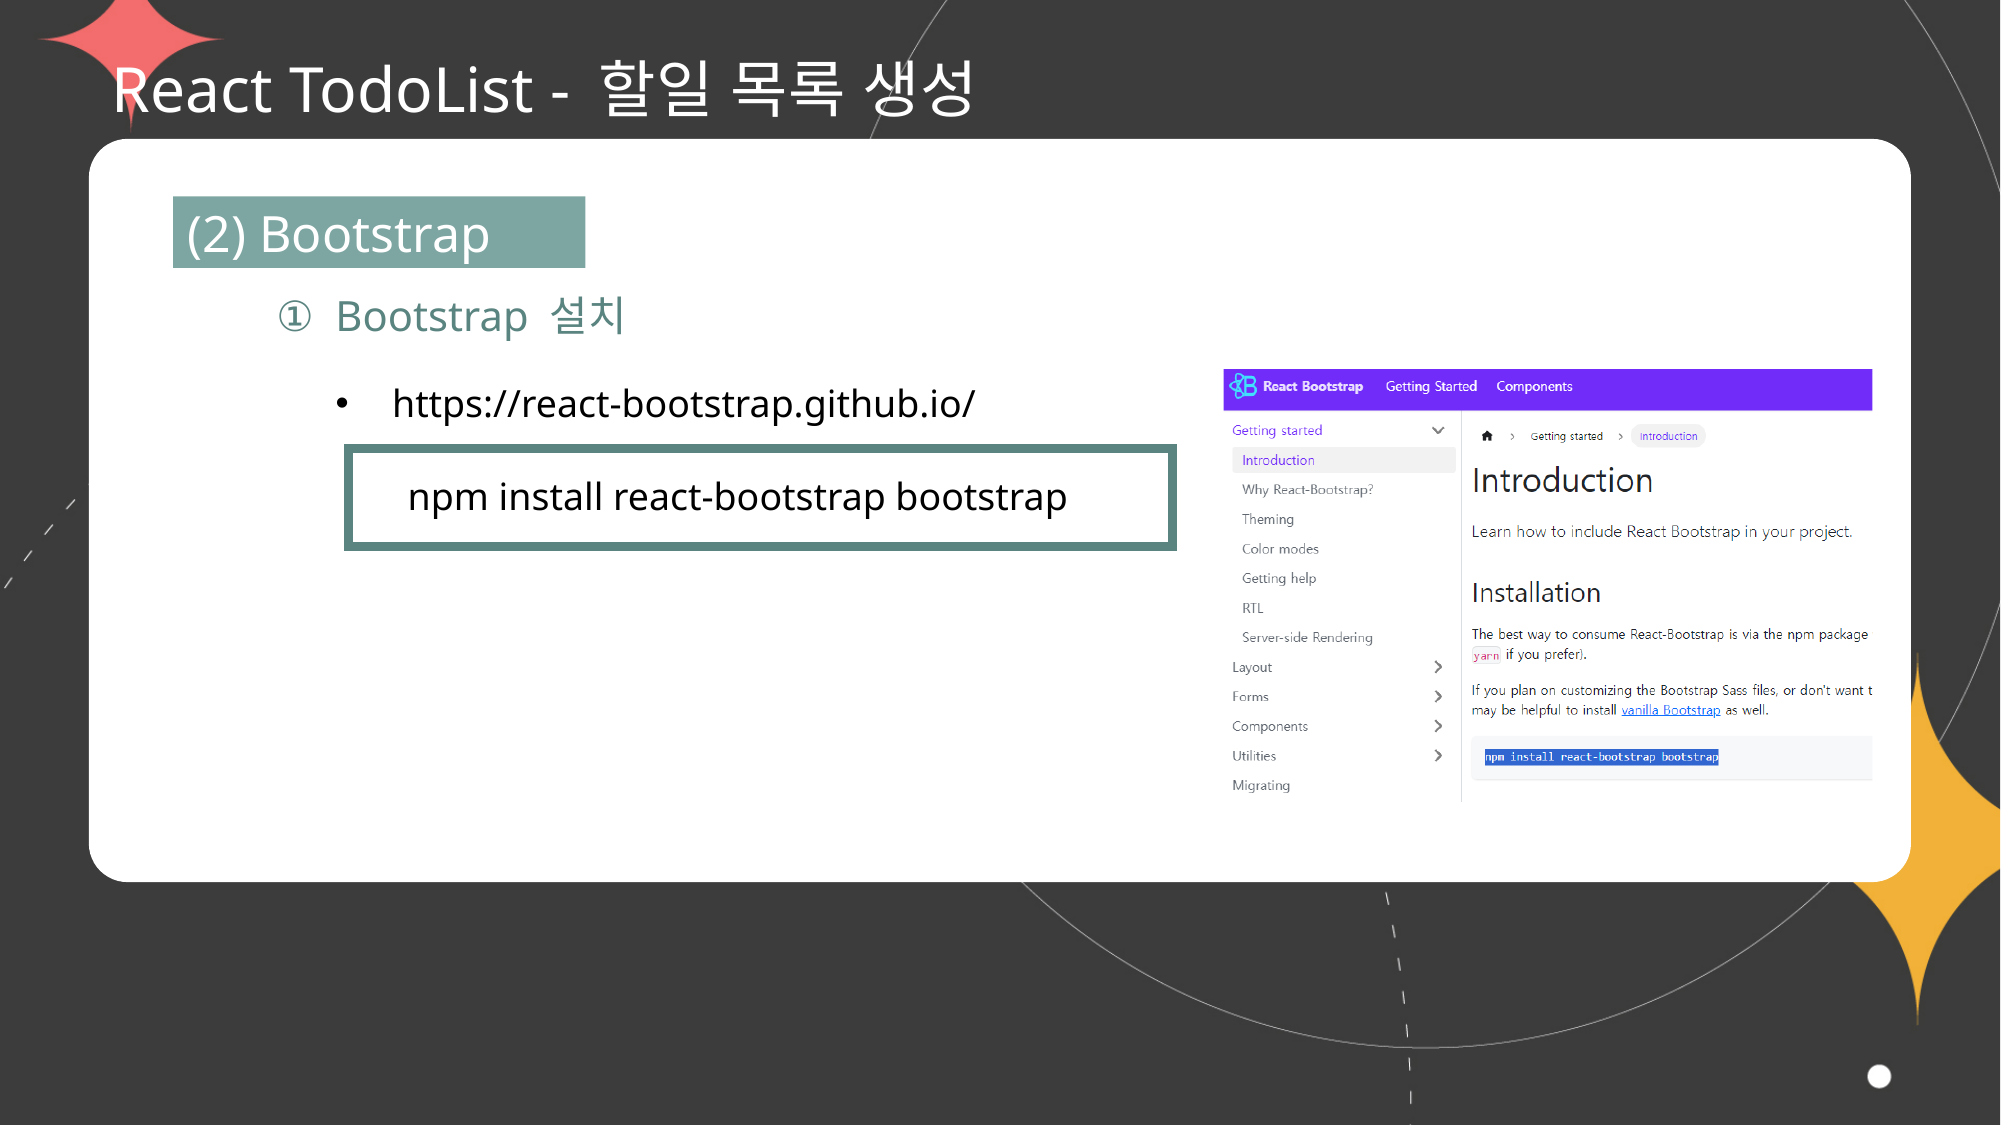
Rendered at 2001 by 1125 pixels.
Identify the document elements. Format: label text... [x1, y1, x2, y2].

picture [0, 0, 2001, 1125]
title React TodoList - 할일 목록 생성 [96, 50, 1129, 135]
text_box npm install react-bootstrap bootstrap [392, 465, 1084, 526]
text_box https://react-bootstrap.github.io/ [320, 350, 1430, 433]
text_box (2) Bootstrap [172, 195, 586, 269]
text_box ① Bootstrap 설치 [261, 279, 877, 351]
text_box [348, 447, 1173, 548]
